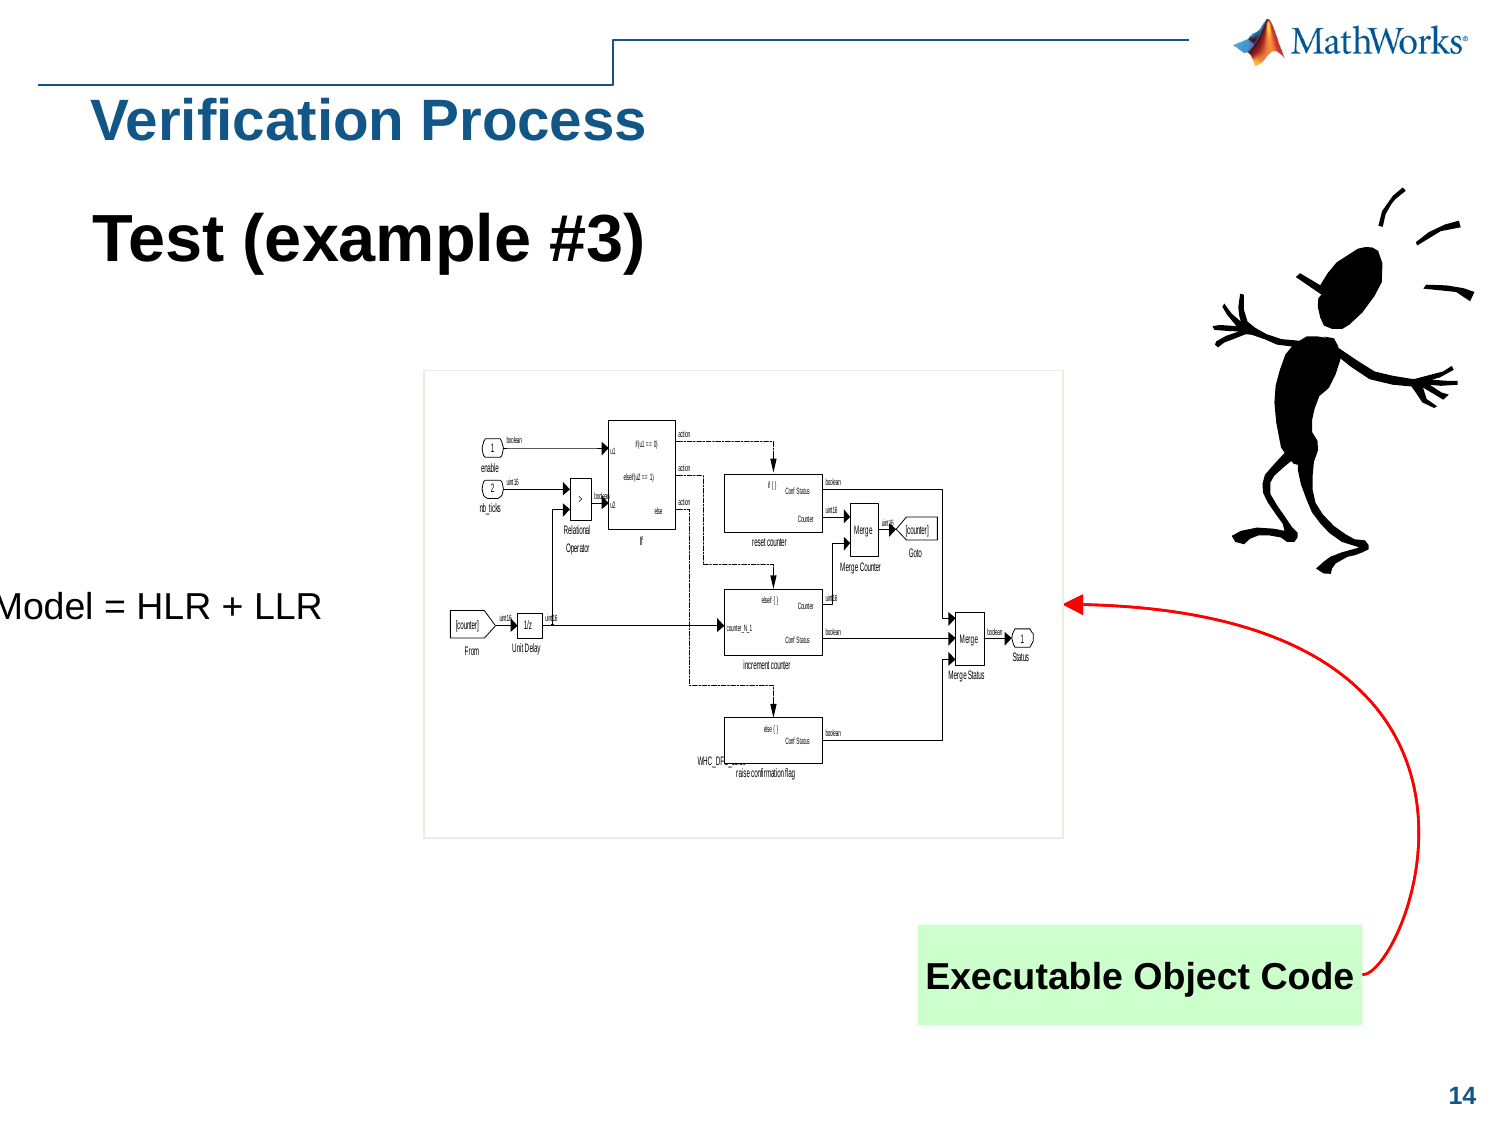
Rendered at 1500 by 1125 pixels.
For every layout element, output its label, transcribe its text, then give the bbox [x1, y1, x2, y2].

text_box Test (example #3) [77, 187, 662, 283]
title Verification Process [75, 75, 1400, 238]
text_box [1062, 604, 1363, 976]
picture [424, 371, 1063, 838]
text_box Executable Object Code [917, 924, 1363, 1025]
picture [1226, 7, 1483, 78]
text_box Model = HLR + LLR [0, 574, 338, 635]
picture [1212, 187, 1475, 575]
